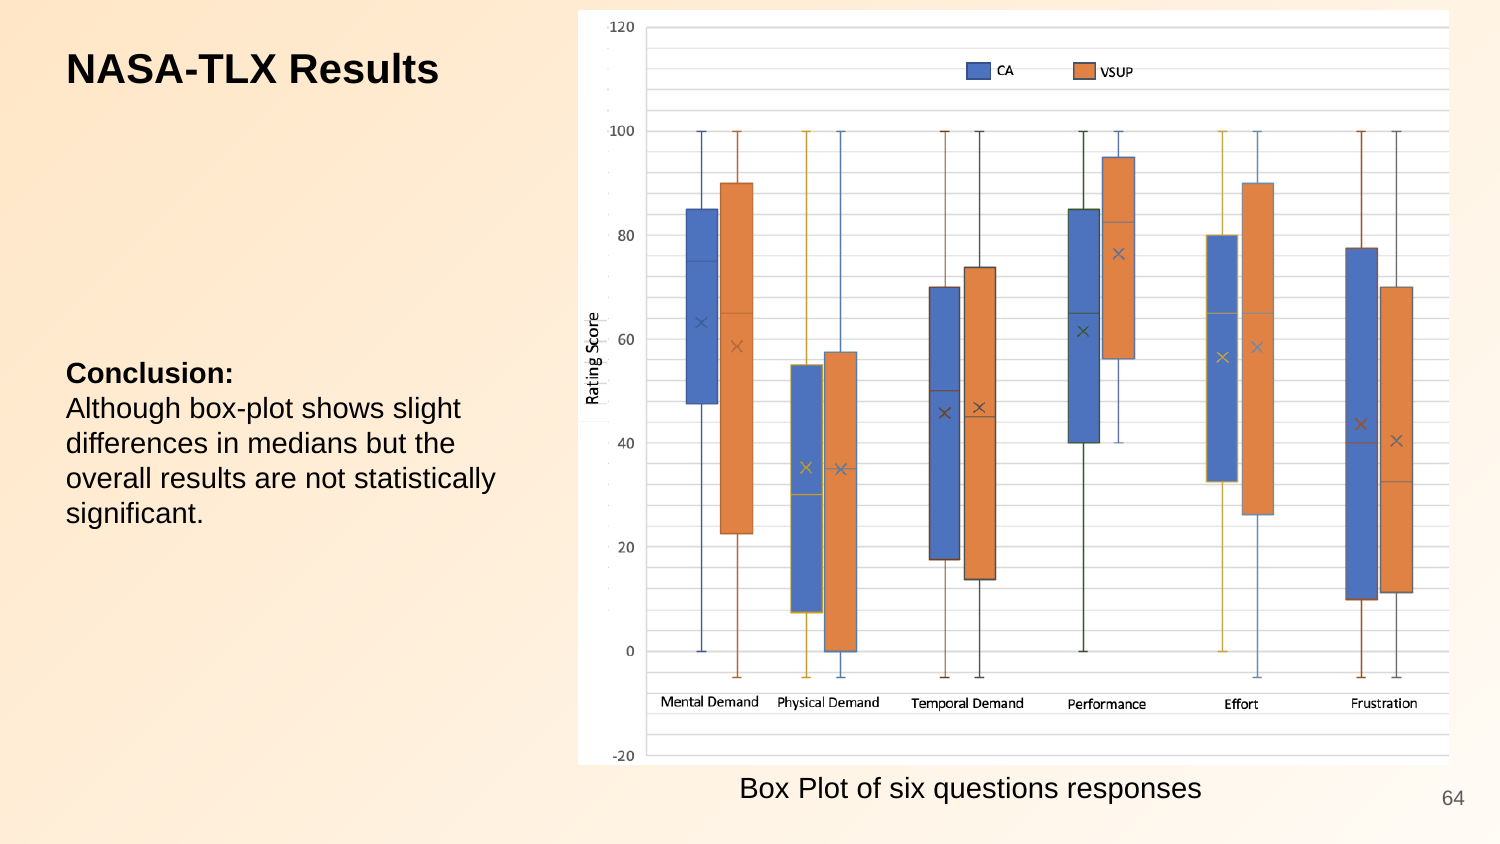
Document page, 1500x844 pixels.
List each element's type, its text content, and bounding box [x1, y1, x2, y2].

text_box Box Plot of six questions responses [724, 772, 1274, 812]
picture [577, 9, 1450, 766]
slide_number 64 [1389, 764, 1480, 830]
text_box Conclusion: Although box-plot shows slight differences in medians but the overall results are not statistically significant. [51, 347, 565, 572]
title NASA-TLX Results [51, 27, 515, 110]
